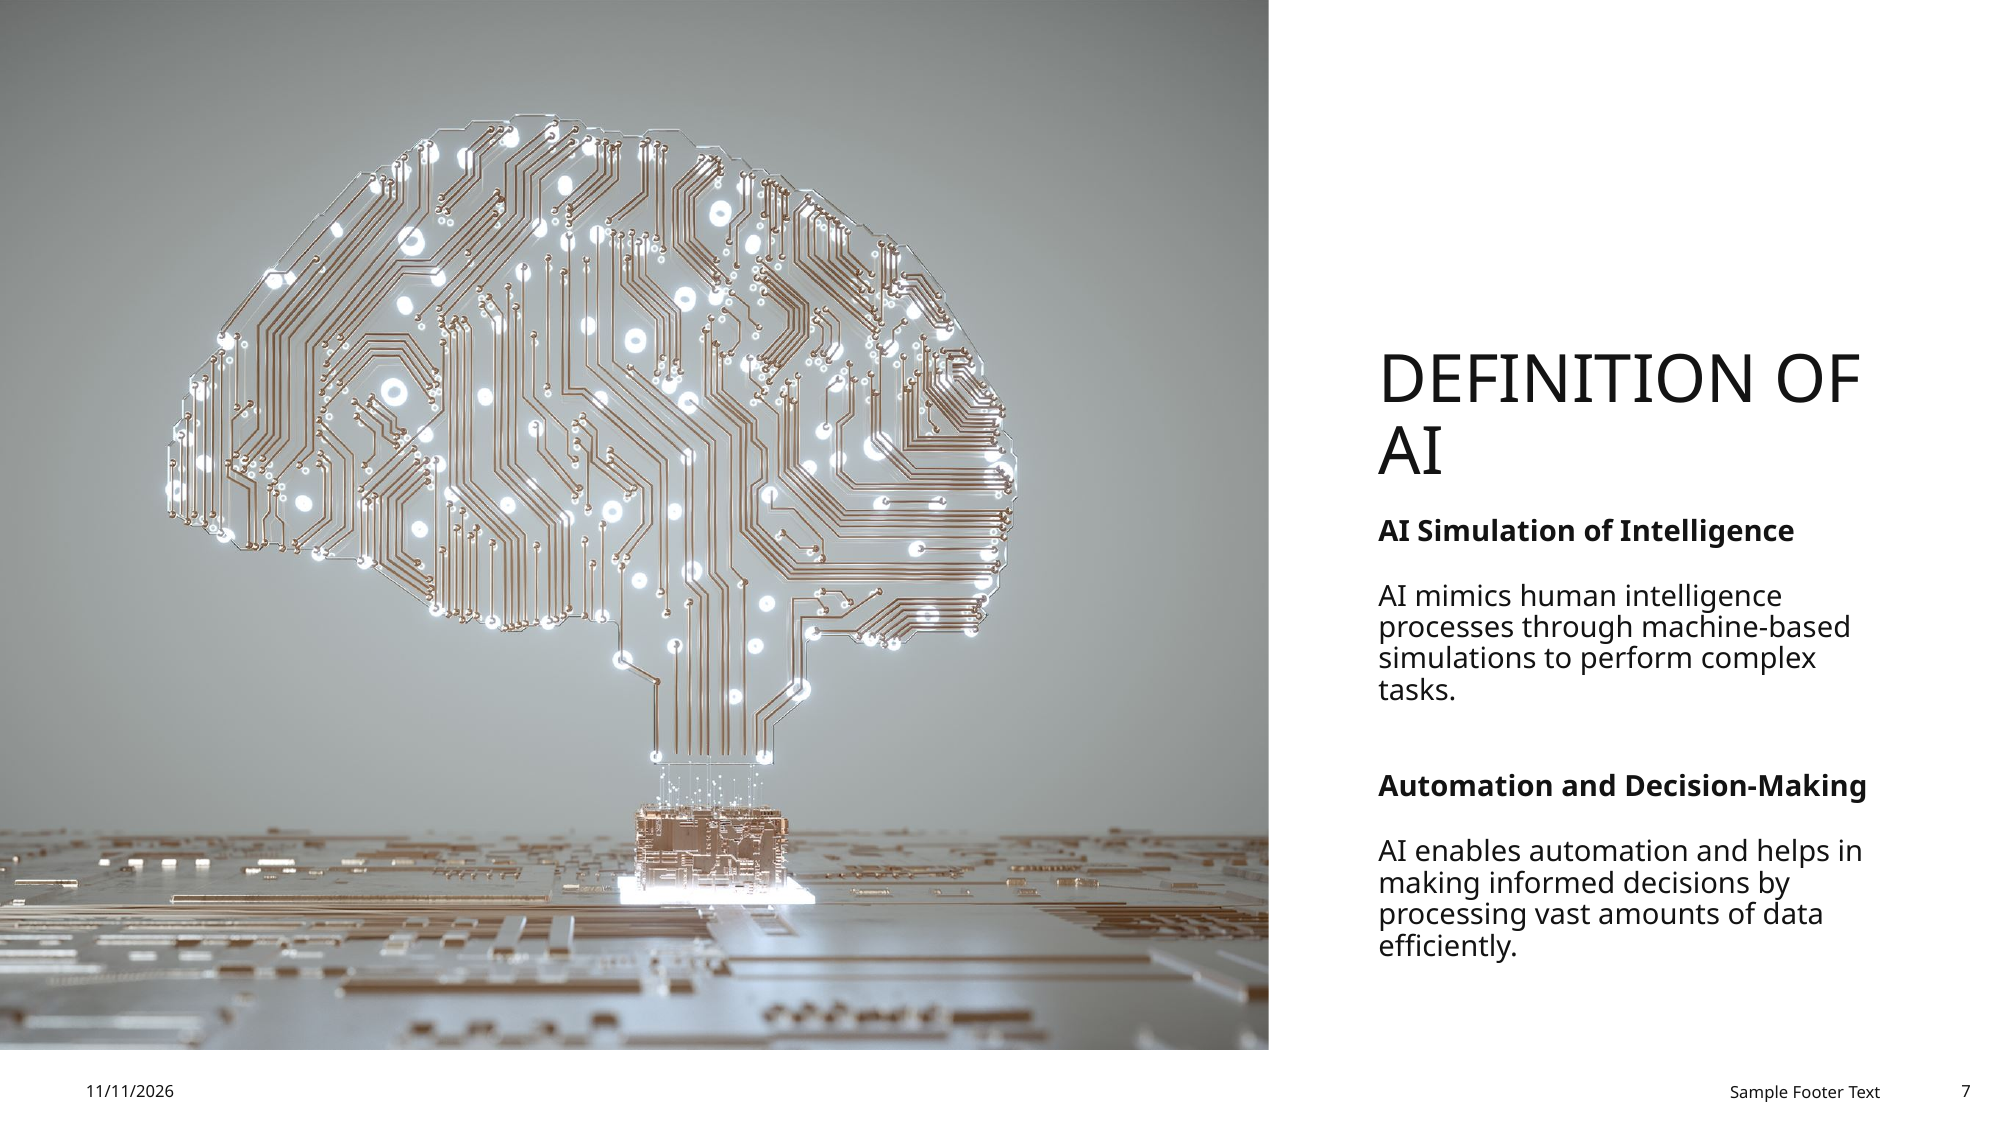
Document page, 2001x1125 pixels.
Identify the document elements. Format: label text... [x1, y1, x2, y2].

title Definition of AI [1363, 176, 1901, 497]
slide_number 7 [1910, 1064, 1986, 1120]
text_box AI Simulation of Intelligence AI mimics human intelligence processes through machine-based simulations to perform complex tasks. Automation and Decision-Making AI enables automation and helps in making informed decisions by processing vast amounts of data efficiently. [1363, 508, 1901, 993]
footer Sample Footer Text [1458, 1064, 1896, 1120]
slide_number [70, 1064, 537, 1120]
picture [0, 0, 1269, 1050]
